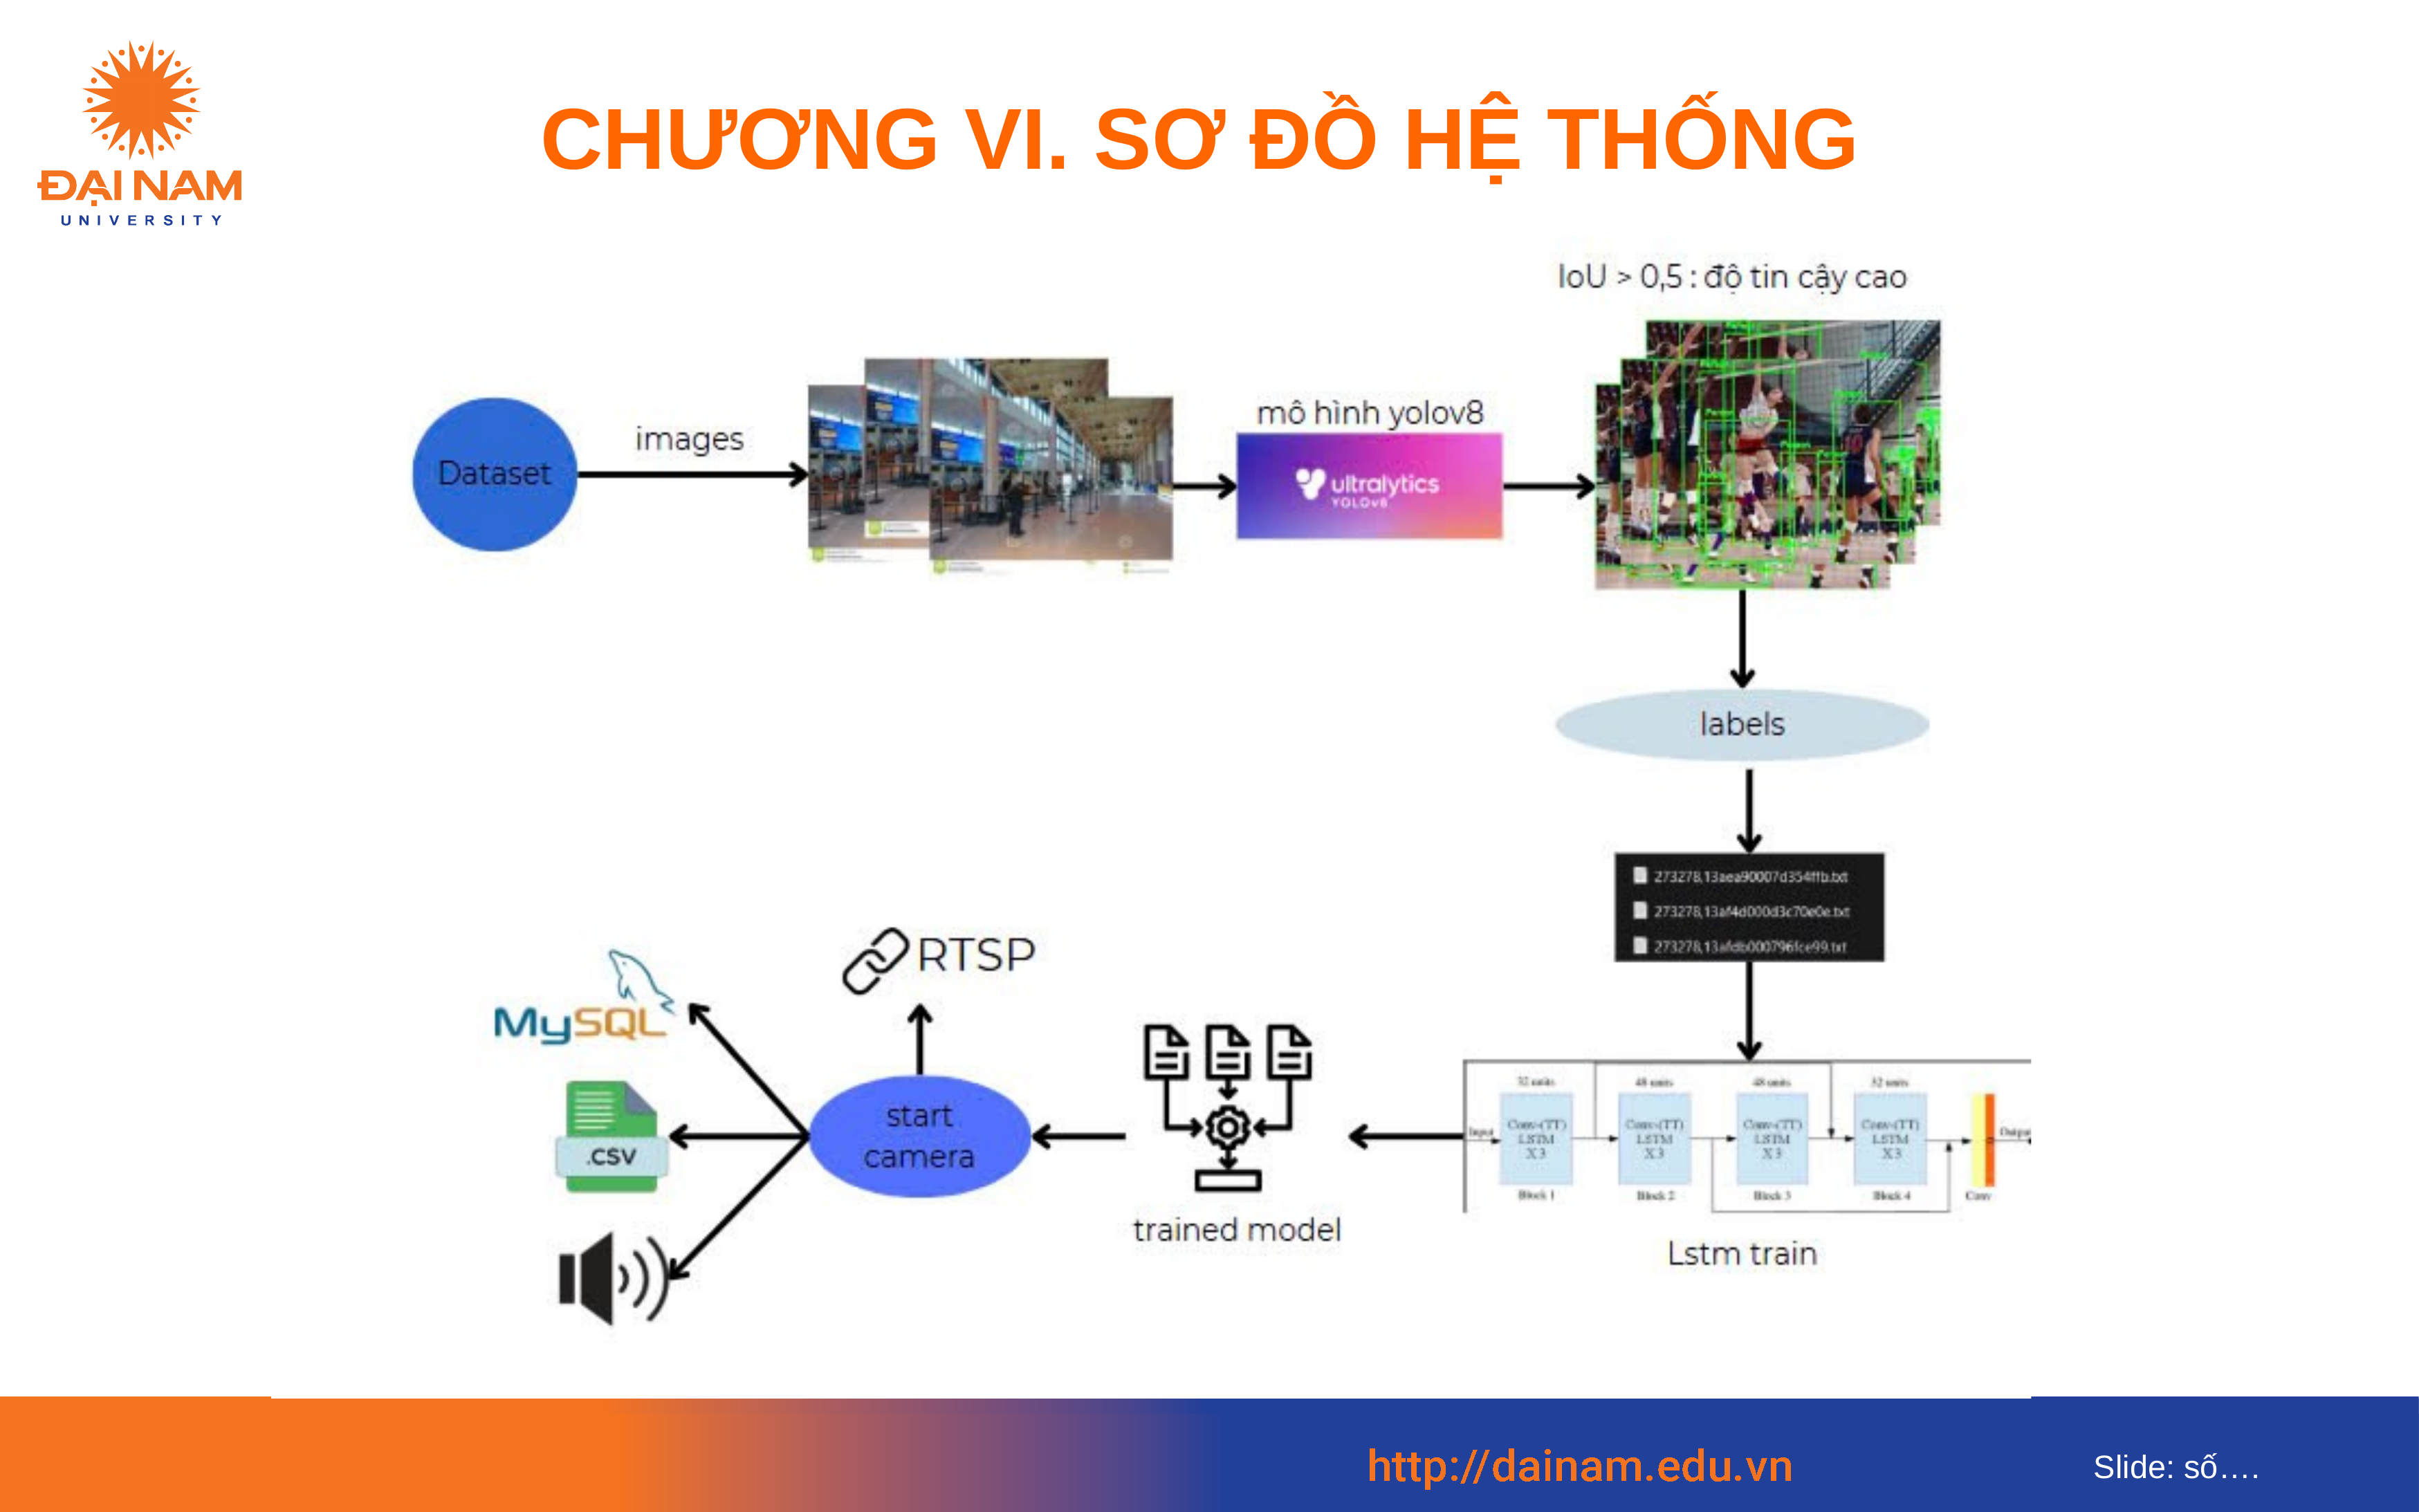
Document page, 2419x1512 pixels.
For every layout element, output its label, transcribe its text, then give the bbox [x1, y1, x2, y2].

picture [0, 237, 2419, 1512]
picture [37, 40, 241, 225]
text_box CHƯƠNG VI. SƠ ĐỒ HỆ THỐNG [530, 77, 1888, 192]
